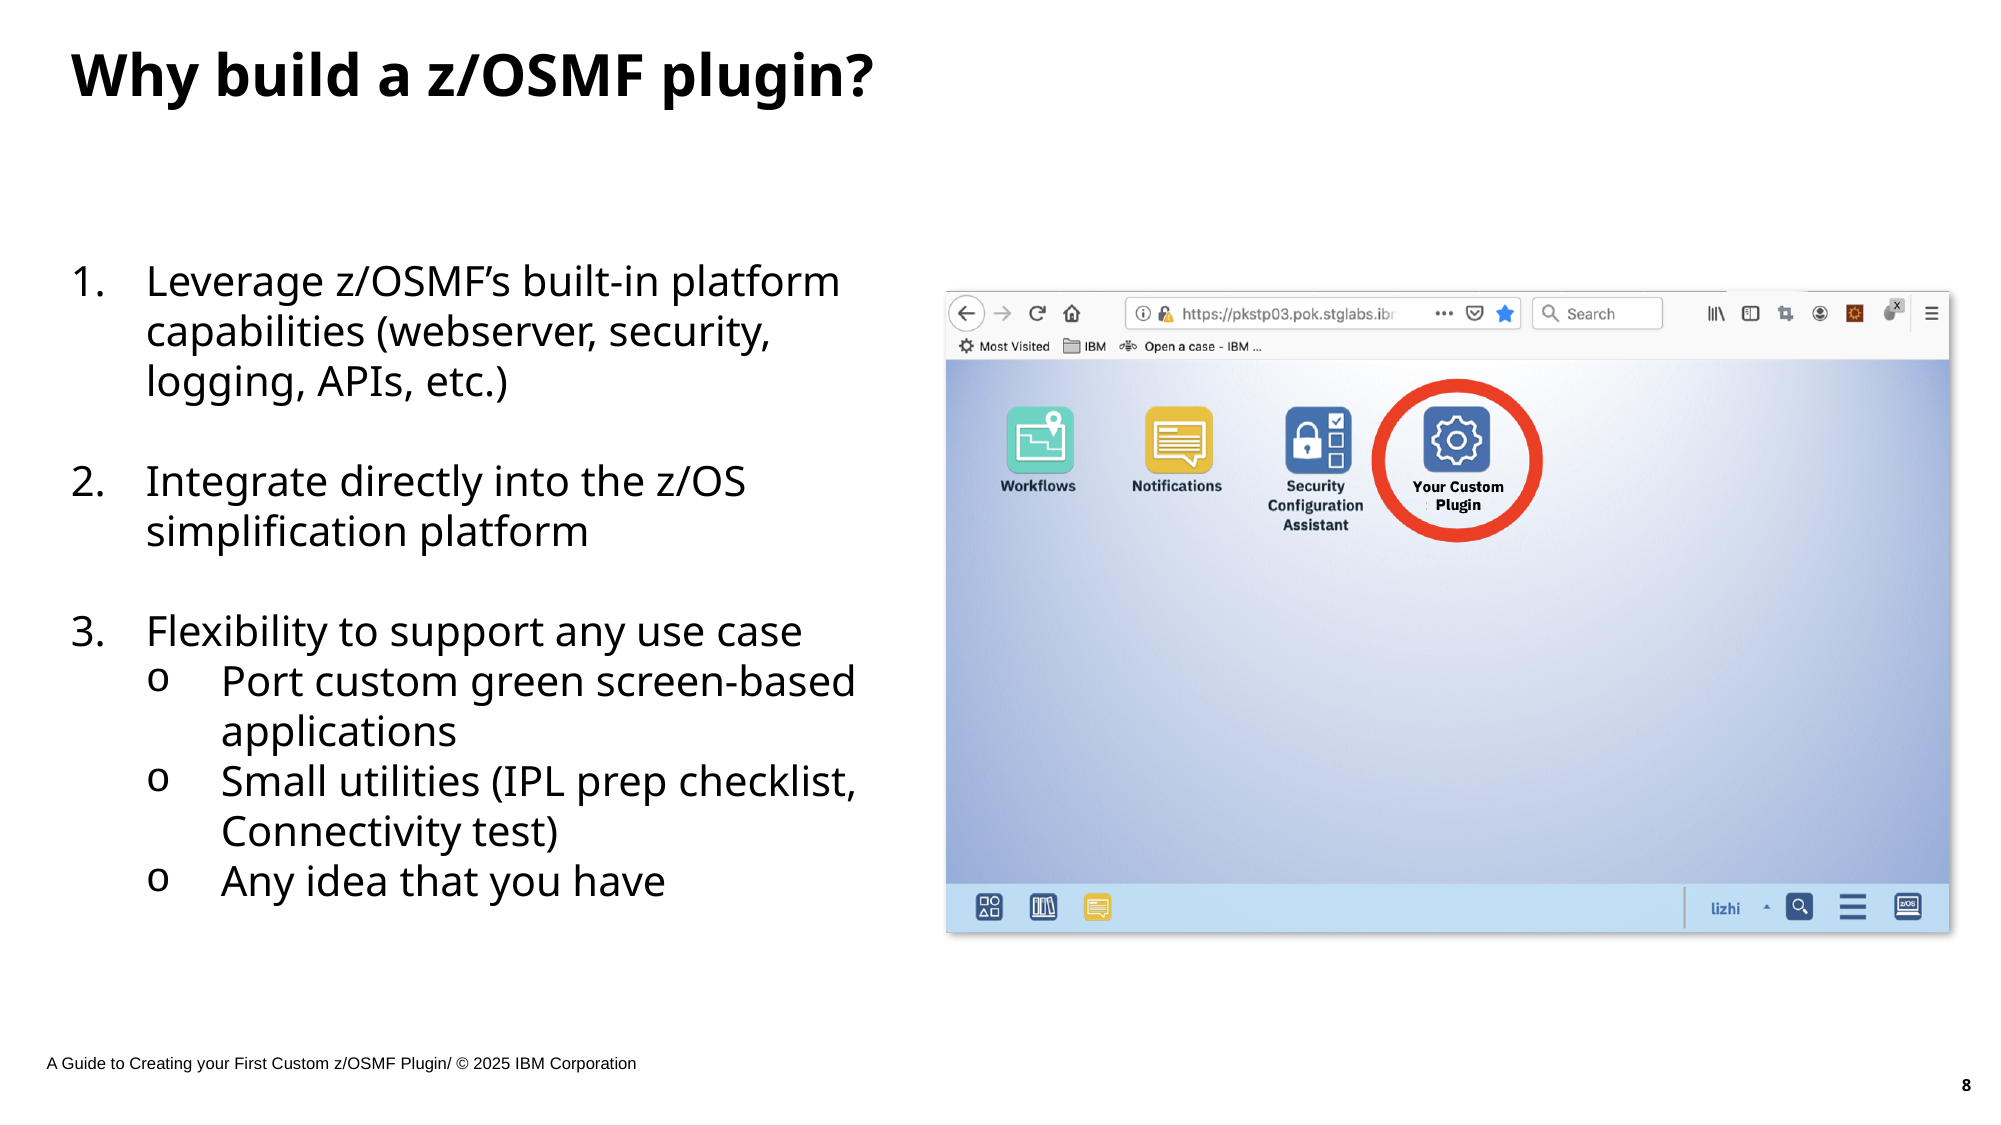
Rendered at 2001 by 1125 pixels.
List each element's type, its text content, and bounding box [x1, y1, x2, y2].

title Why build a z/OSMF plugin? [71, 37, 1500, 229]
picture [946, 291, 1950, 933]
text_box A Guide to Creating your First Custom z/OSMF Plugin/ © 2025 IBM Corporation [46, 1050, 858, 1093]
slide_number 8 [1840, 1066, 1987, 1125]
list Leverage z/OSMF’s built-in platform capabilities (webserver, security, logging, APIs, etc.) Integrate directly into the z/OS simplification platform Flexibility to support any use case Port custom green screen-based applications Small utilities (IPL prep checklist, Connectivity test) Any idea that you have [70, 254, 899, 1060]
